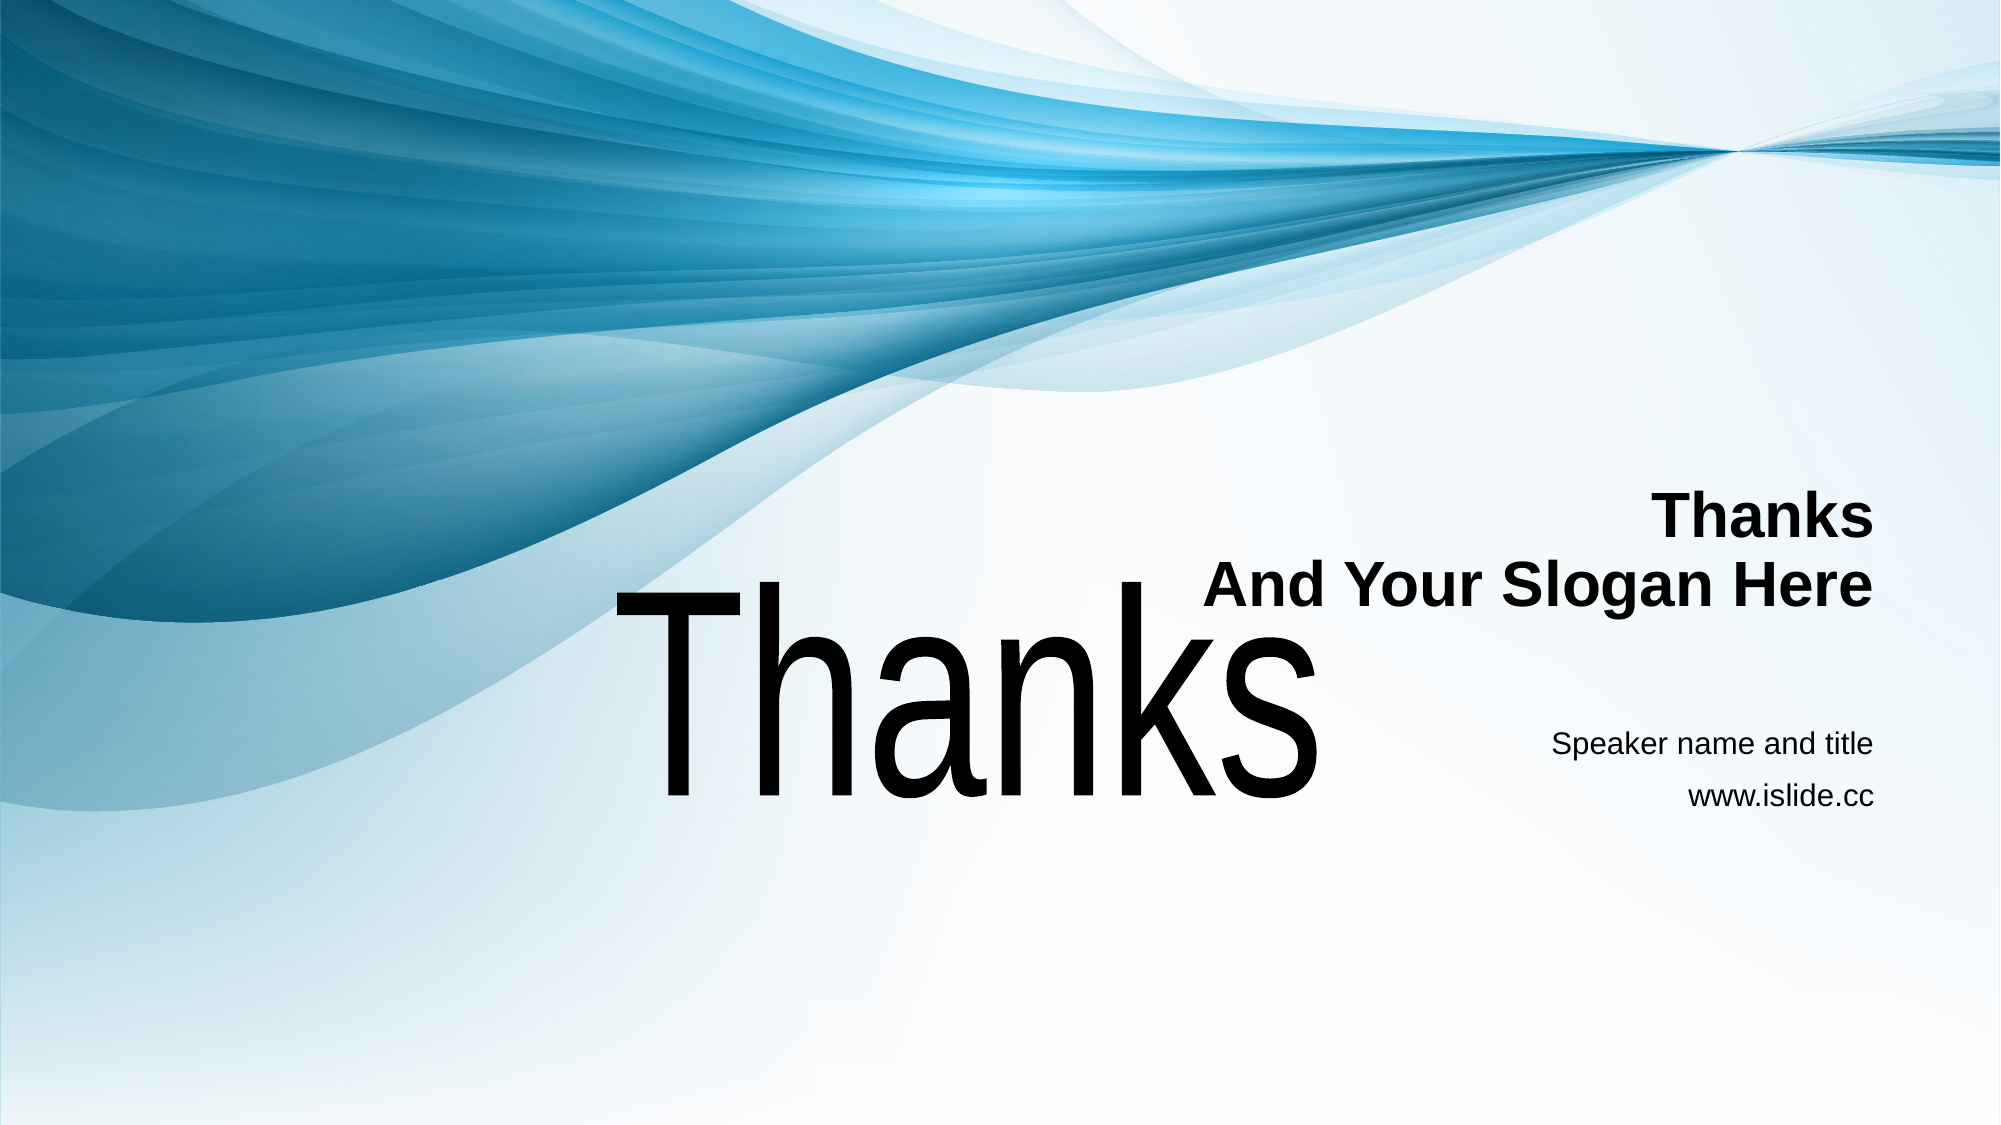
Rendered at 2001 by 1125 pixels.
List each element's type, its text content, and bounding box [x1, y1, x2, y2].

title Thanks And Your Slogan Here [1185, 454, 1890, 628]
list www.islide.cc [1185, 772, 1890, 823]
list Speaker name and title [1185, 720, 1890, 772]
picture [0, 0, 2000, 1125]
